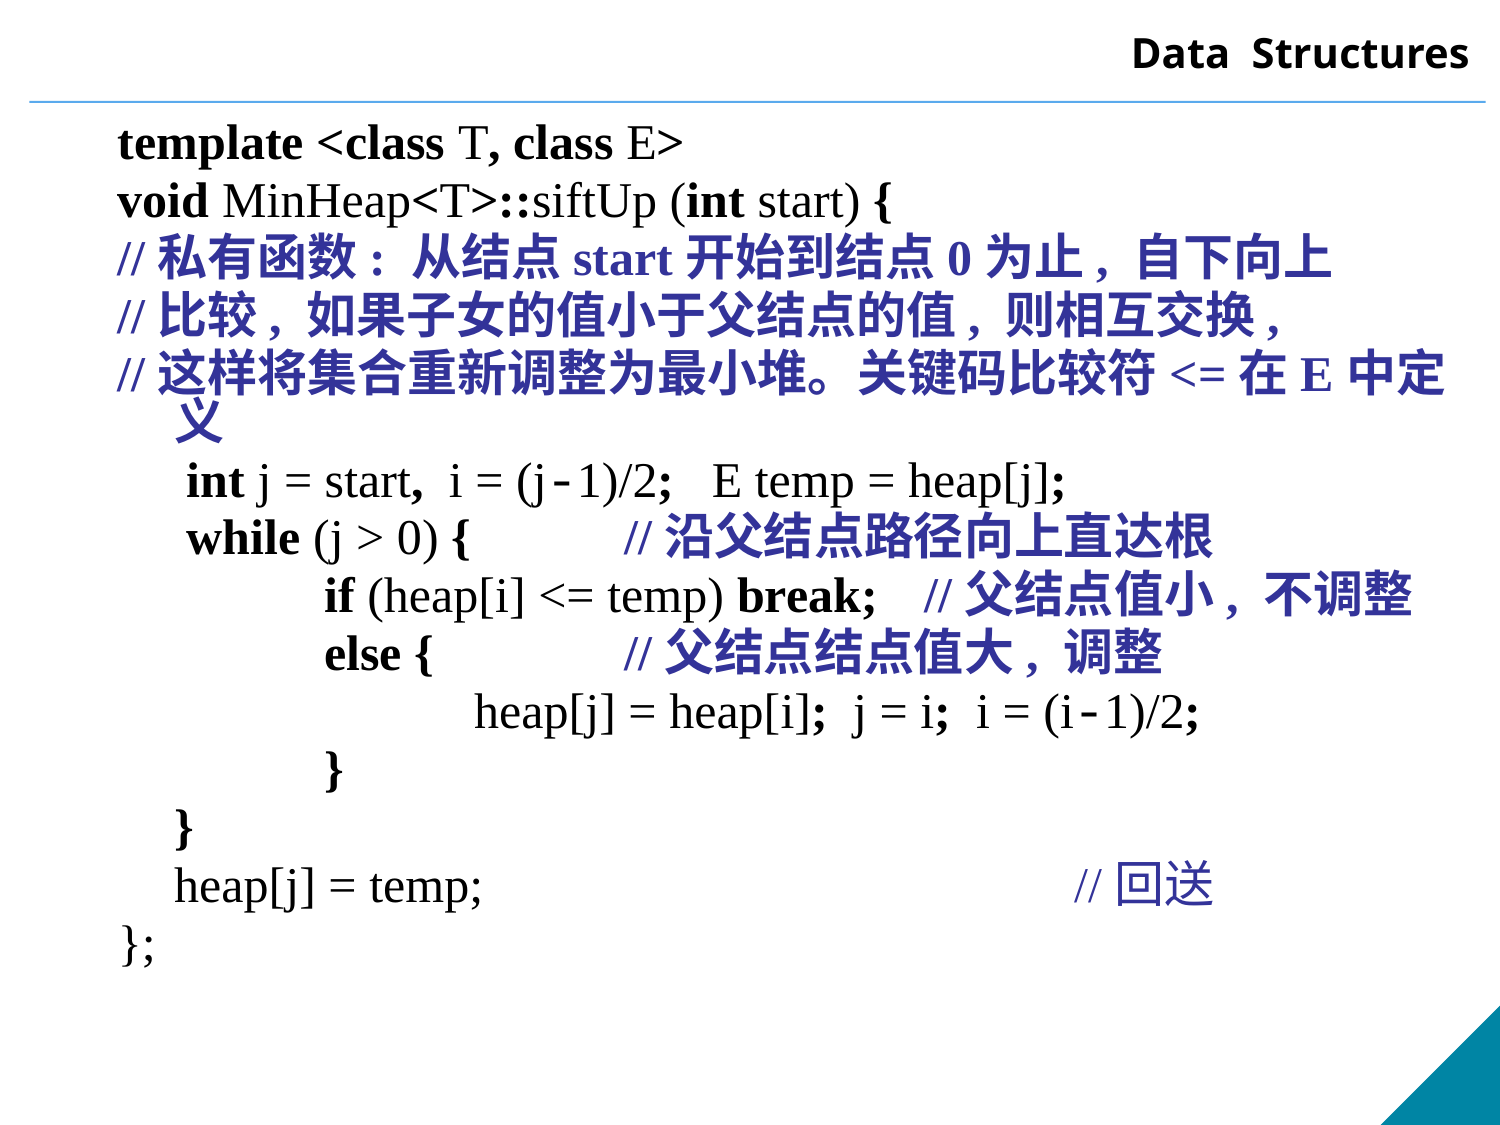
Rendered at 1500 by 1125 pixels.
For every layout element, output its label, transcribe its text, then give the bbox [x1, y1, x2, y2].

list template <class T, class E> void MinHeap<T>::siftUp (int start) { //私有函数: 从结点start开始到结点0为止, 自下向上 //比较, 如果子女的值小于父结点的值, 则相互交换, //这样将集合重新调整为最小堆。关键码比较符<=在E中定义 int j = start, i = (j-1)/2; E temp = heap[j]; while (j > 0) { //沿父结点路径向上直达根 if (heap[i] <= temp) break; //父结点值小, 不调整 else { //父结点结点值大, 调整 heap[j] = heap[i]; j = i; i = (i-1)/2; } } heap[j] = temp; //回送 }; [102, 113, 1500, 1035]
